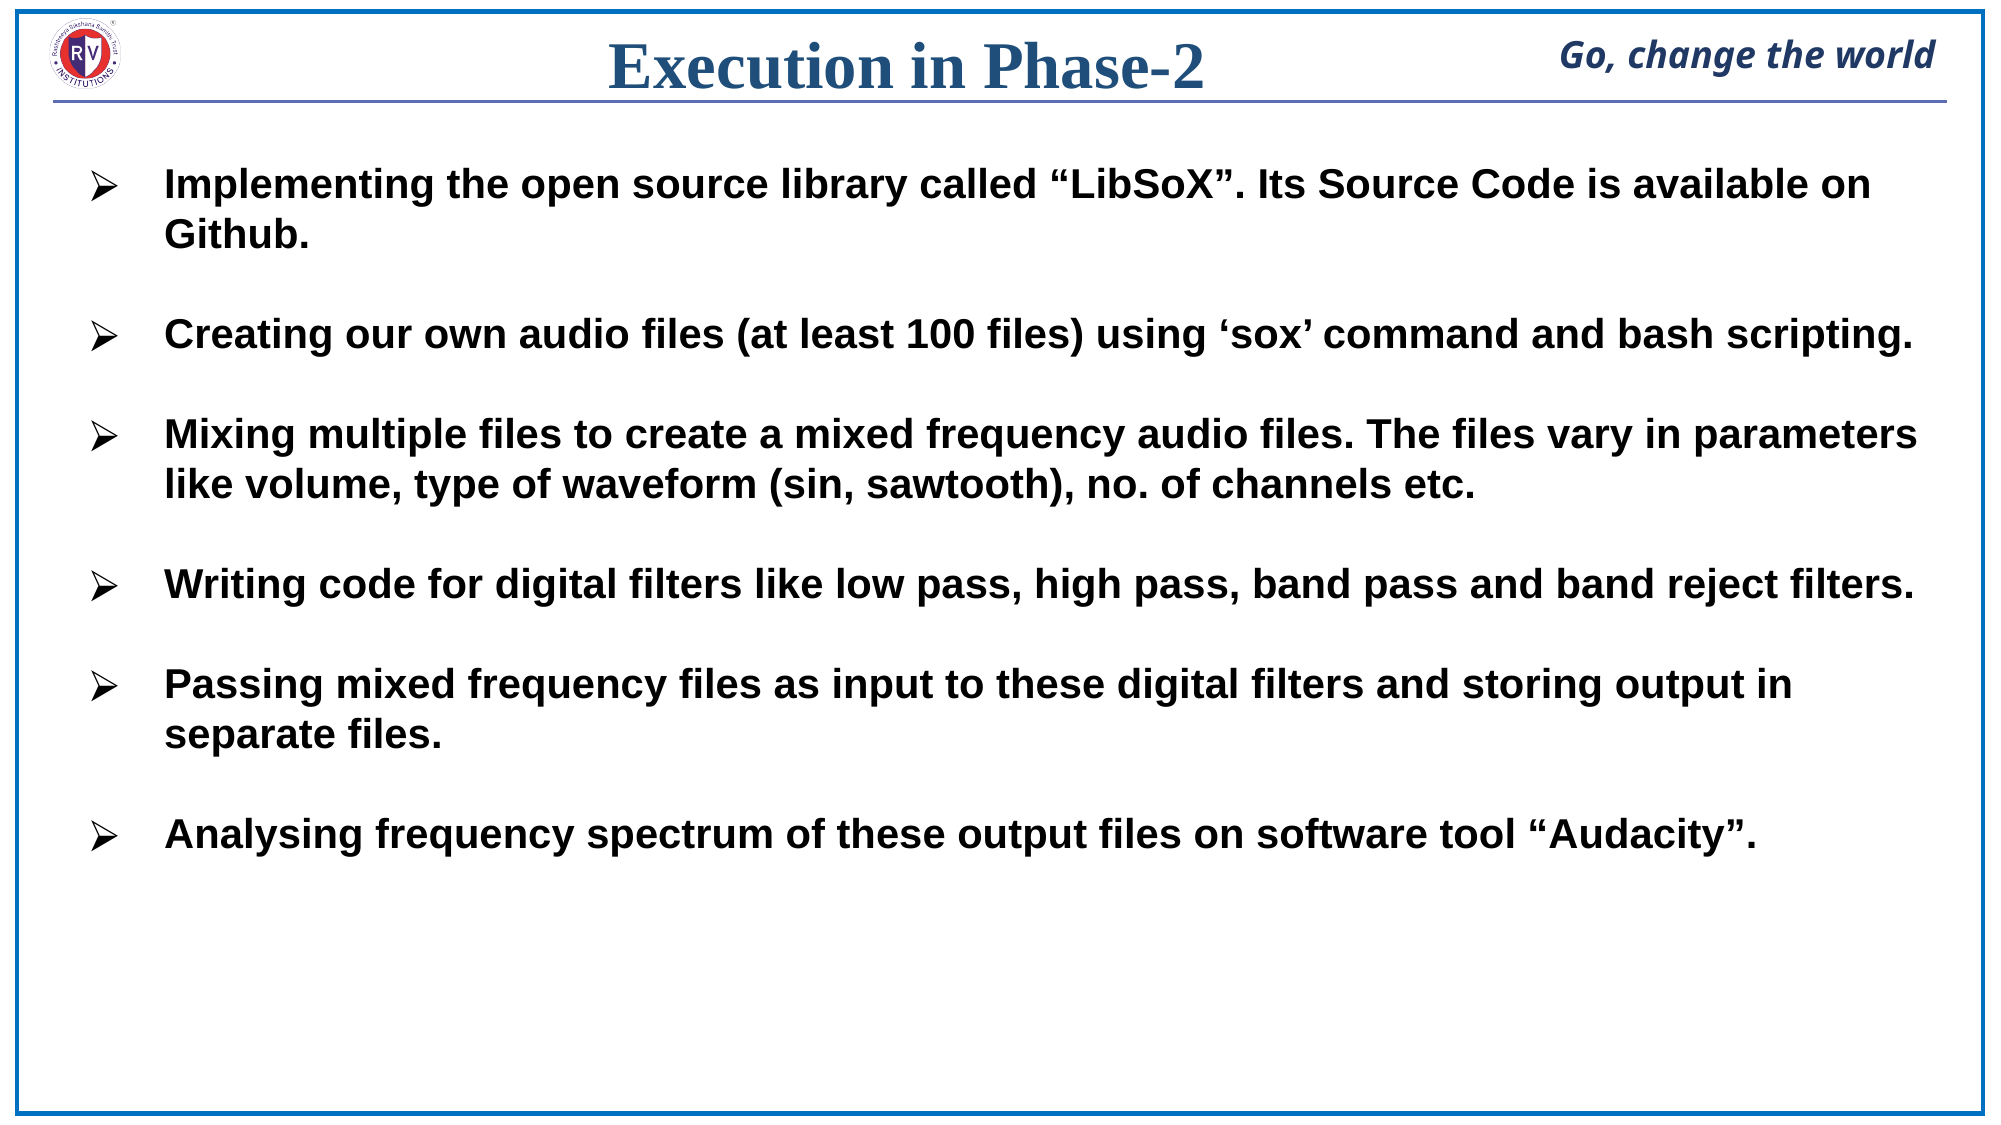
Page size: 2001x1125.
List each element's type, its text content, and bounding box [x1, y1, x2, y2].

picture [49, 18, 121, 89]
text_box Implementing the open source library called “LibSoX”. Its Source Code is available on Github. Creating our own audio files (at least 100 files) using ‘sox’ command and bash scripting. Mixing multiple files to create a mixed frequency audio files. The files vary in parameters like volume, type of waveform (sin, sawtooth), no. of channels etc. Writing code for digital filters like low pass, high pass, band pass and band reject filters. Passing mixed frequency files as input to these digital filters and storing output in separate files. Analysing frequency spectrum of these output files on software tool “Audacity”. [81, 148, 1930, 910]
text_box Execution in Phase-2 [501, 14, 1315, 110]
